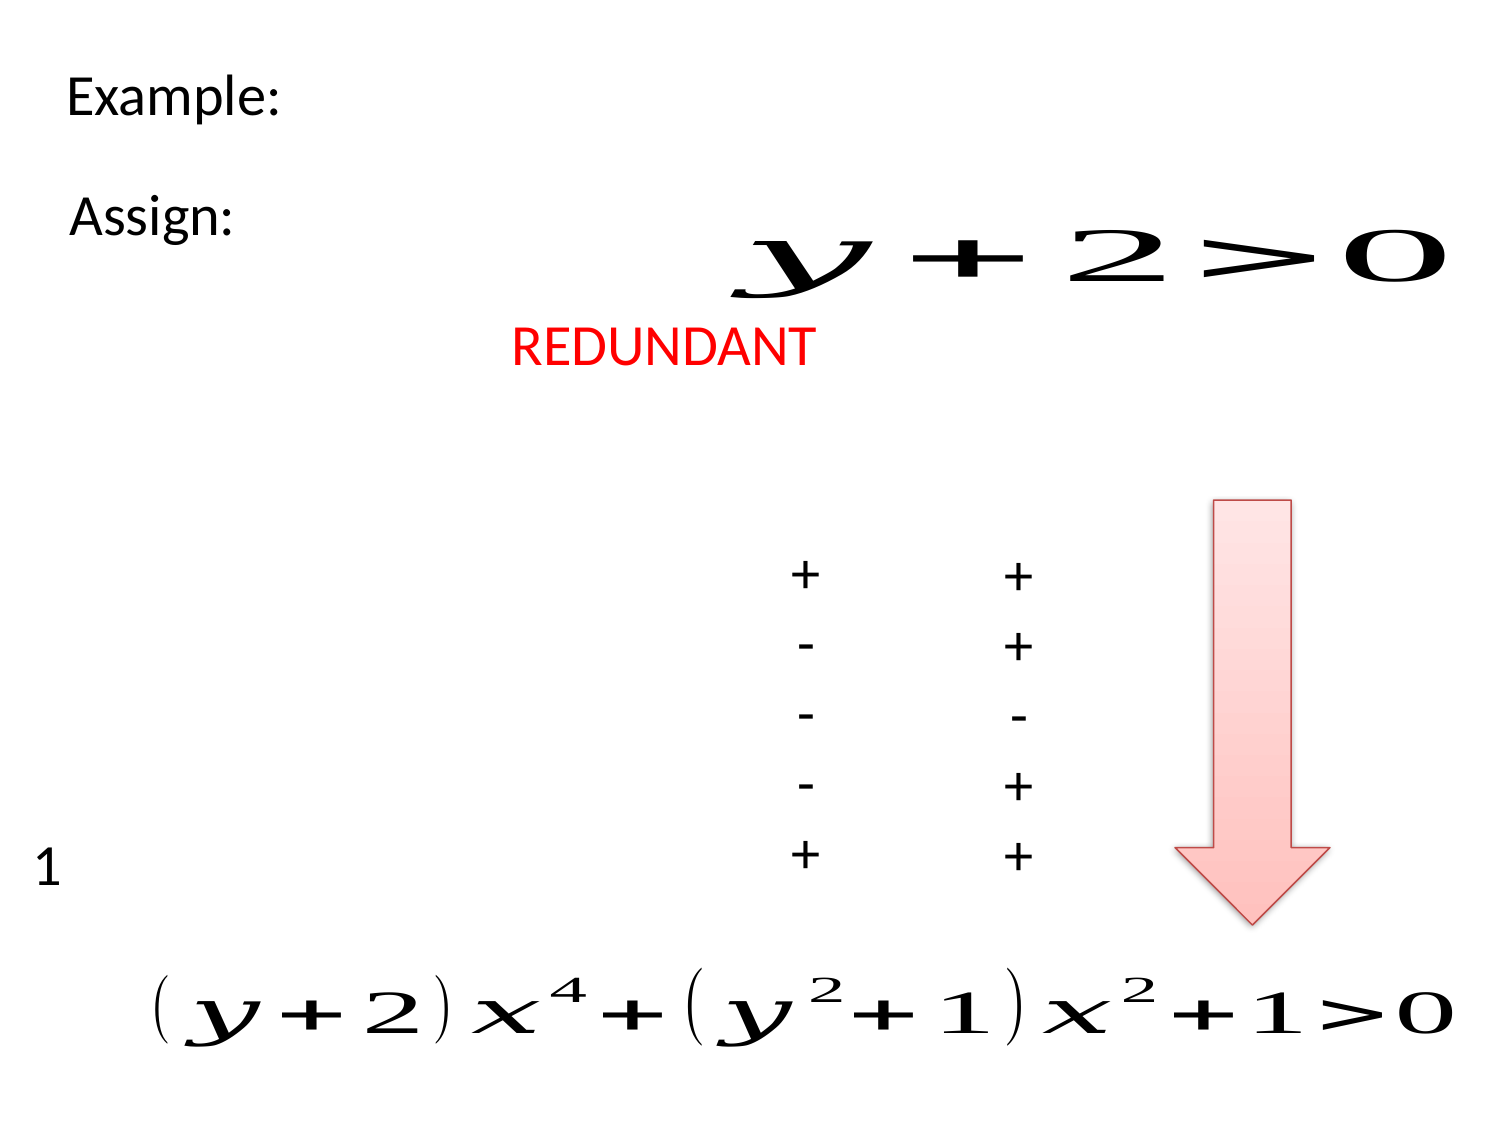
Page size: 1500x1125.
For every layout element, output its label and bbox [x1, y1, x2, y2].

text_box [1174, 499, 1331, 926]
